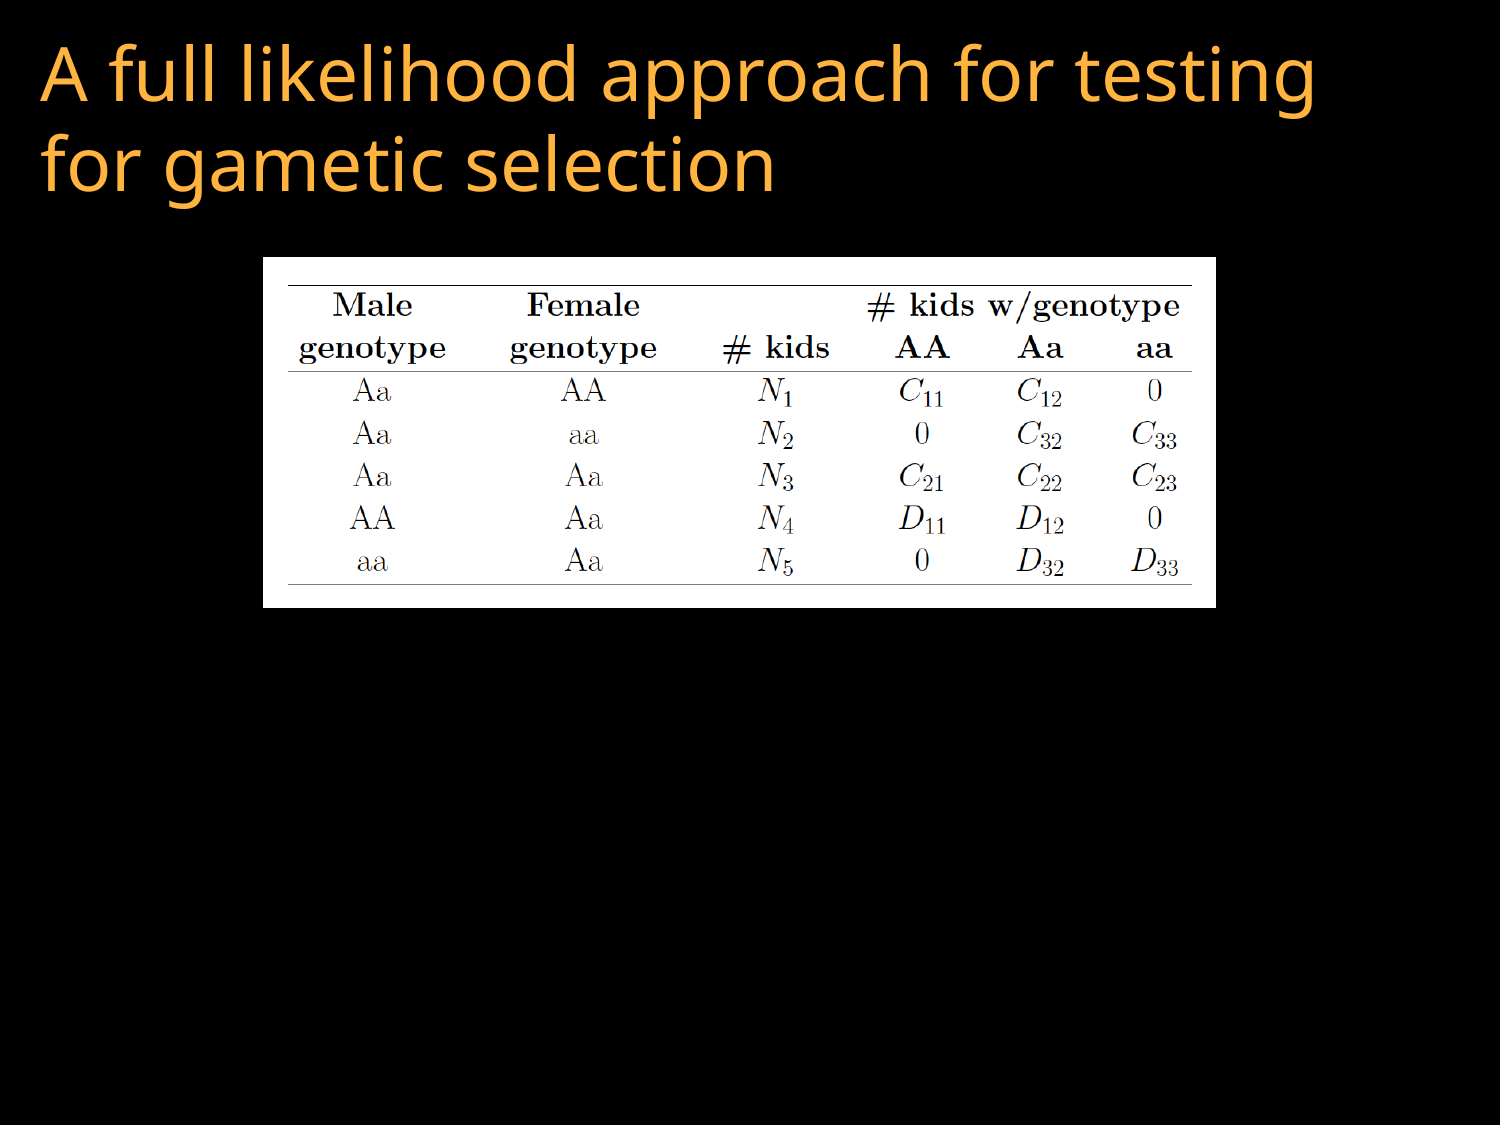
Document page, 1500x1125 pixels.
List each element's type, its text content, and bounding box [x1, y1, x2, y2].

picture [263, 256, 1217, 608]
text_box A full likelihood approach for testing for gametic selection [35, 20, 1445, 302]
